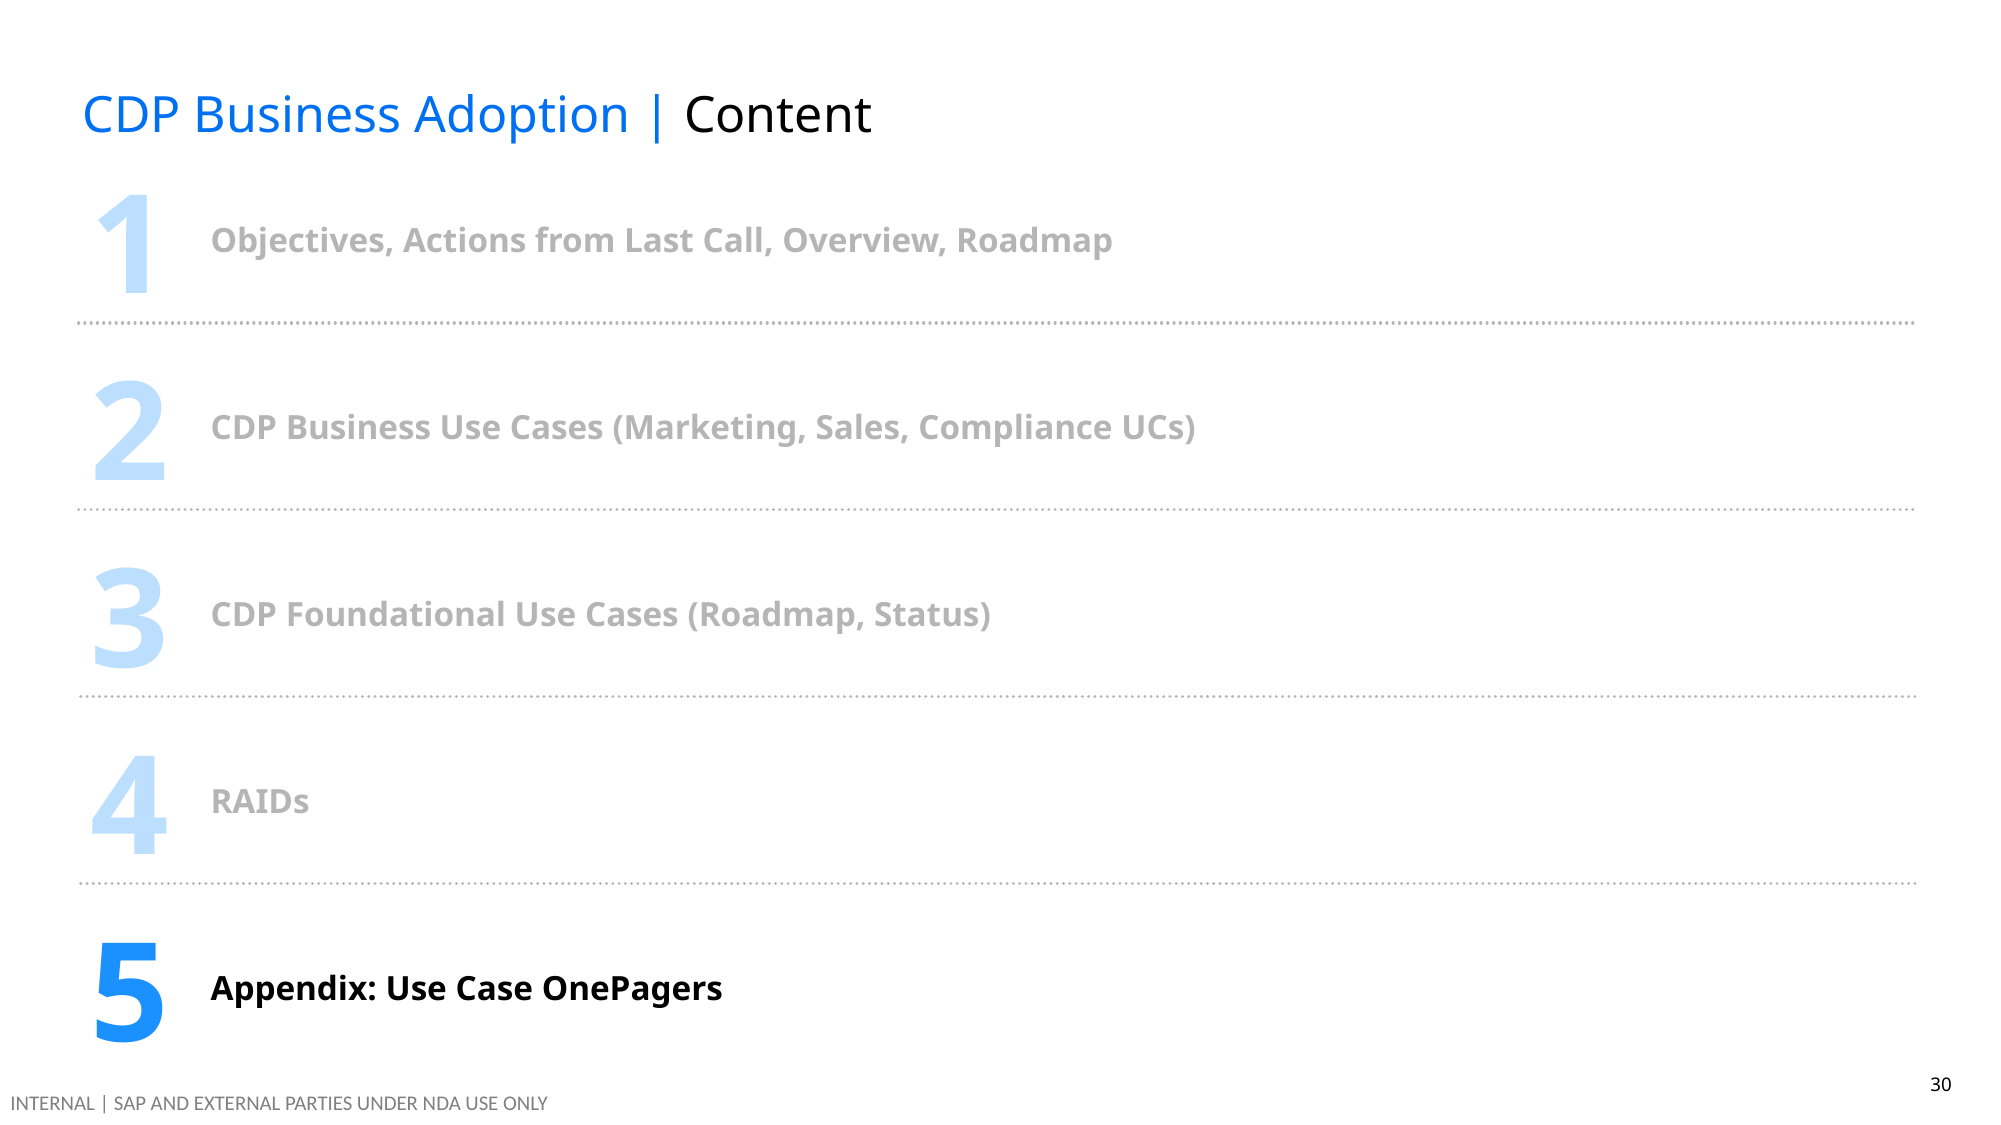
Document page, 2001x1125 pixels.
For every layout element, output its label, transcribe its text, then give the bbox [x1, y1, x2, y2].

text_box 5 [90, 905, 203, 1069]
text_box [55, 143, 1945, 905]
text_box CDP Business Adoption | Content [82, 82, 1918, 143]
text_box Appendix: Use Case OnePagers [210, 966, 1900, 1007]
